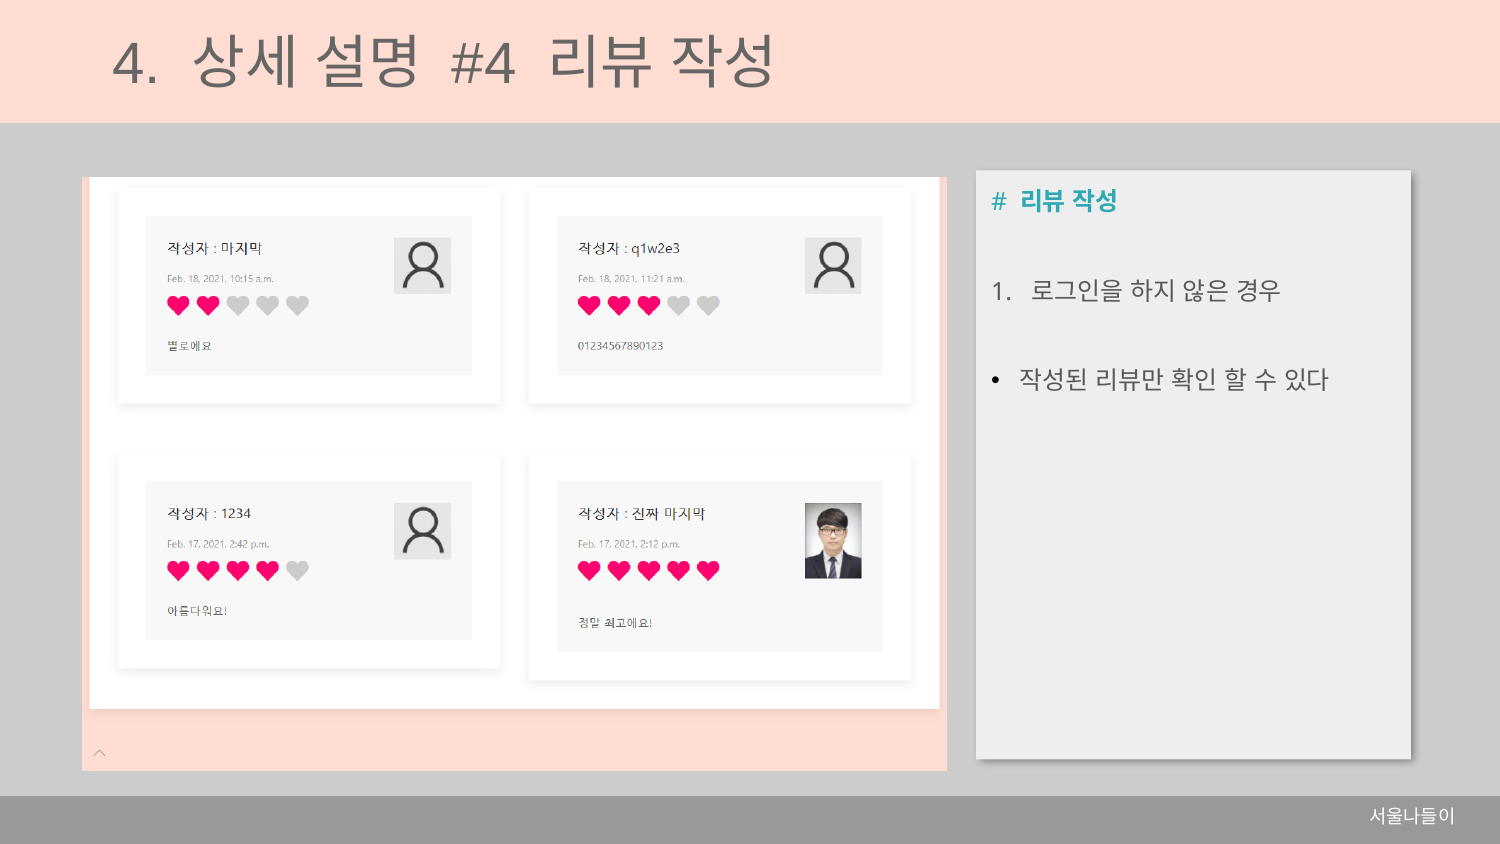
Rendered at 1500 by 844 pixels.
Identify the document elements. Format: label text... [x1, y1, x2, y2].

text_box # 리뷰 작성 1. 로그인을 하지 않은 경우 작성된 리뷰만 확인 할 수 있다 [976, 170, 1411, 760]
text_box 서울나들이 [1354, 793, 1488, 839]
picture [82, 177, 947, 771]
text_box 4. 상세 설명 #4 리뷰 작성 [89, 10, 835, 111]
text_box [0, 796, 1500, 844]
text_box [0, 0, 1500, 123]
